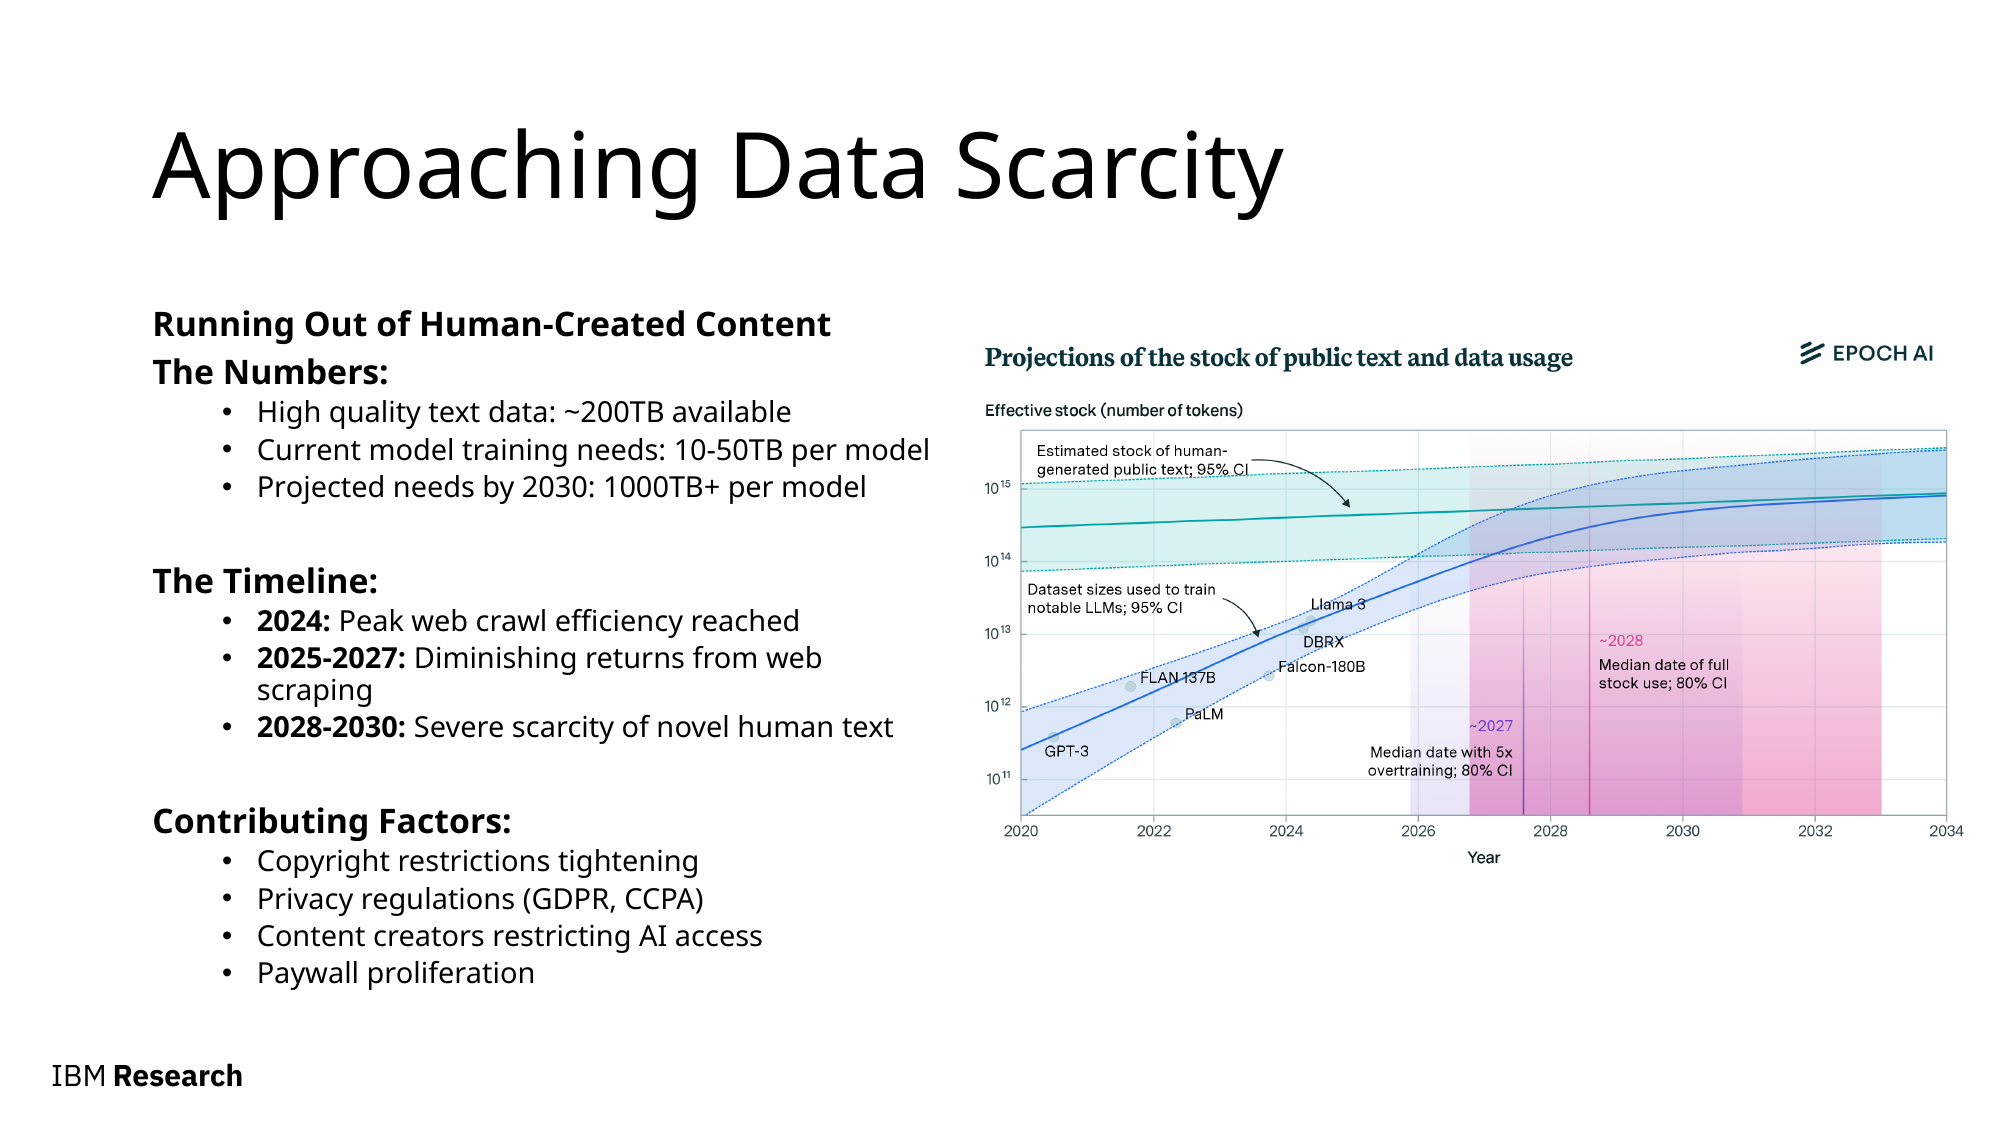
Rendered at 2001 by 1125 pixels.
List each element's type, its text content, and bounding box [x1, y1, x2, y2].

picture [953, 316, 1977, 893]
title Approaching Data Scarcity [137, 59, 1863, 278]
picture [46, 1060, 246, 1090]
list Running Out of Human-Created Content The Numbers: High quality text data: ~200TB available Current model training needs: 10-50TB per model Projected needs by 2030: 1000TB+ per model The Timeline: 2024: Peak web crawl efficiency reached 2025-2027: Diminishing returns from web scraping 2028-2030: Severe scarcity of novel human text Contributing Factors: Copyright restrictions tightening Privacy regulations (GDPR, CCPA) Content creators restricting AI access Paywall proliferation [137, 299, 955, 1014]
